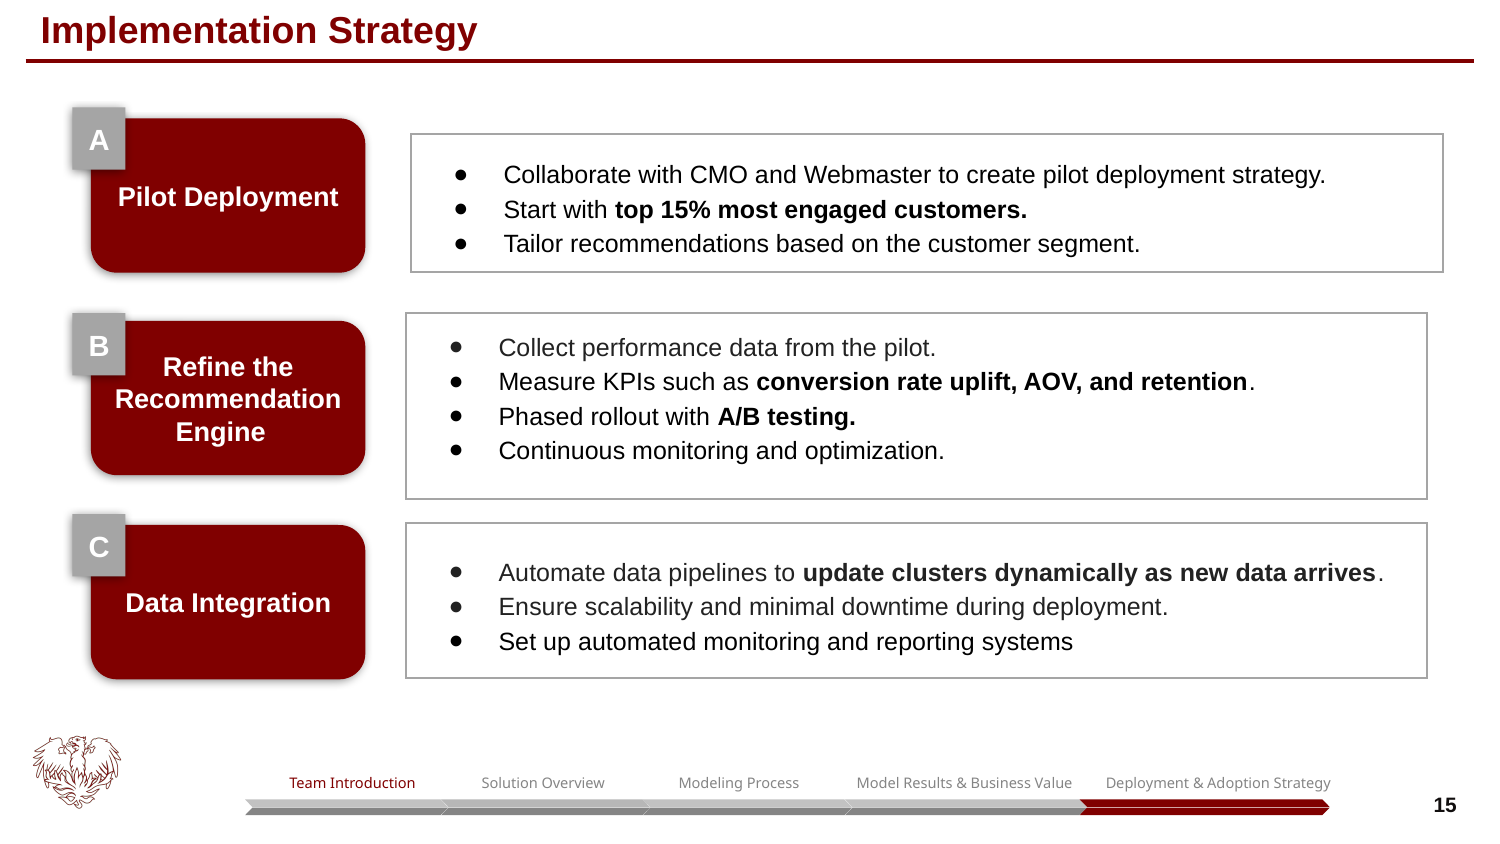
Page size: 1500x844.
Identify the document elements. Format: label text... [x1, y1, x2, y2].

title Implementation Strategy [25, 0, 1475, 74]
text_box Collect performance data from the pilot. Measure KPIs such as conversion rate uplift, AOV, and retention. Phased rollout with A/B testing. Continuous monitoring and optimization. [405, 313, 1428, 500]
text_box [244, 755, 1359, 844]
text_box Pilot Deployment [90, 118, 366, 273]
text_box Data Integration [90, 524, 366, 680]
text_box Refine the Recommendation Engine [90, 320, 366, 476]
text_box B [72, 313, 126, 376]
slide_number ‹#› [1387, 782, 1472, 828]
text_box Collaborate with CMO and Webmaster to create pilot deployment strategy. Start with top 15% most engaged customers. Tailor recommendations based on the customer segment. [410, 134, 1443, 273]
text_box Automate data pipelines to update clusters dynamically as new data arrives. Ensure scalability and minimal downtime during deployment. Set up automated monitoring and reporting systems [405, 523, 1428, 678]
picture [27, 728, 126, 816]
text_box A [72, 107, 126, 170]
text_box C [72, 514, 126, 577]
